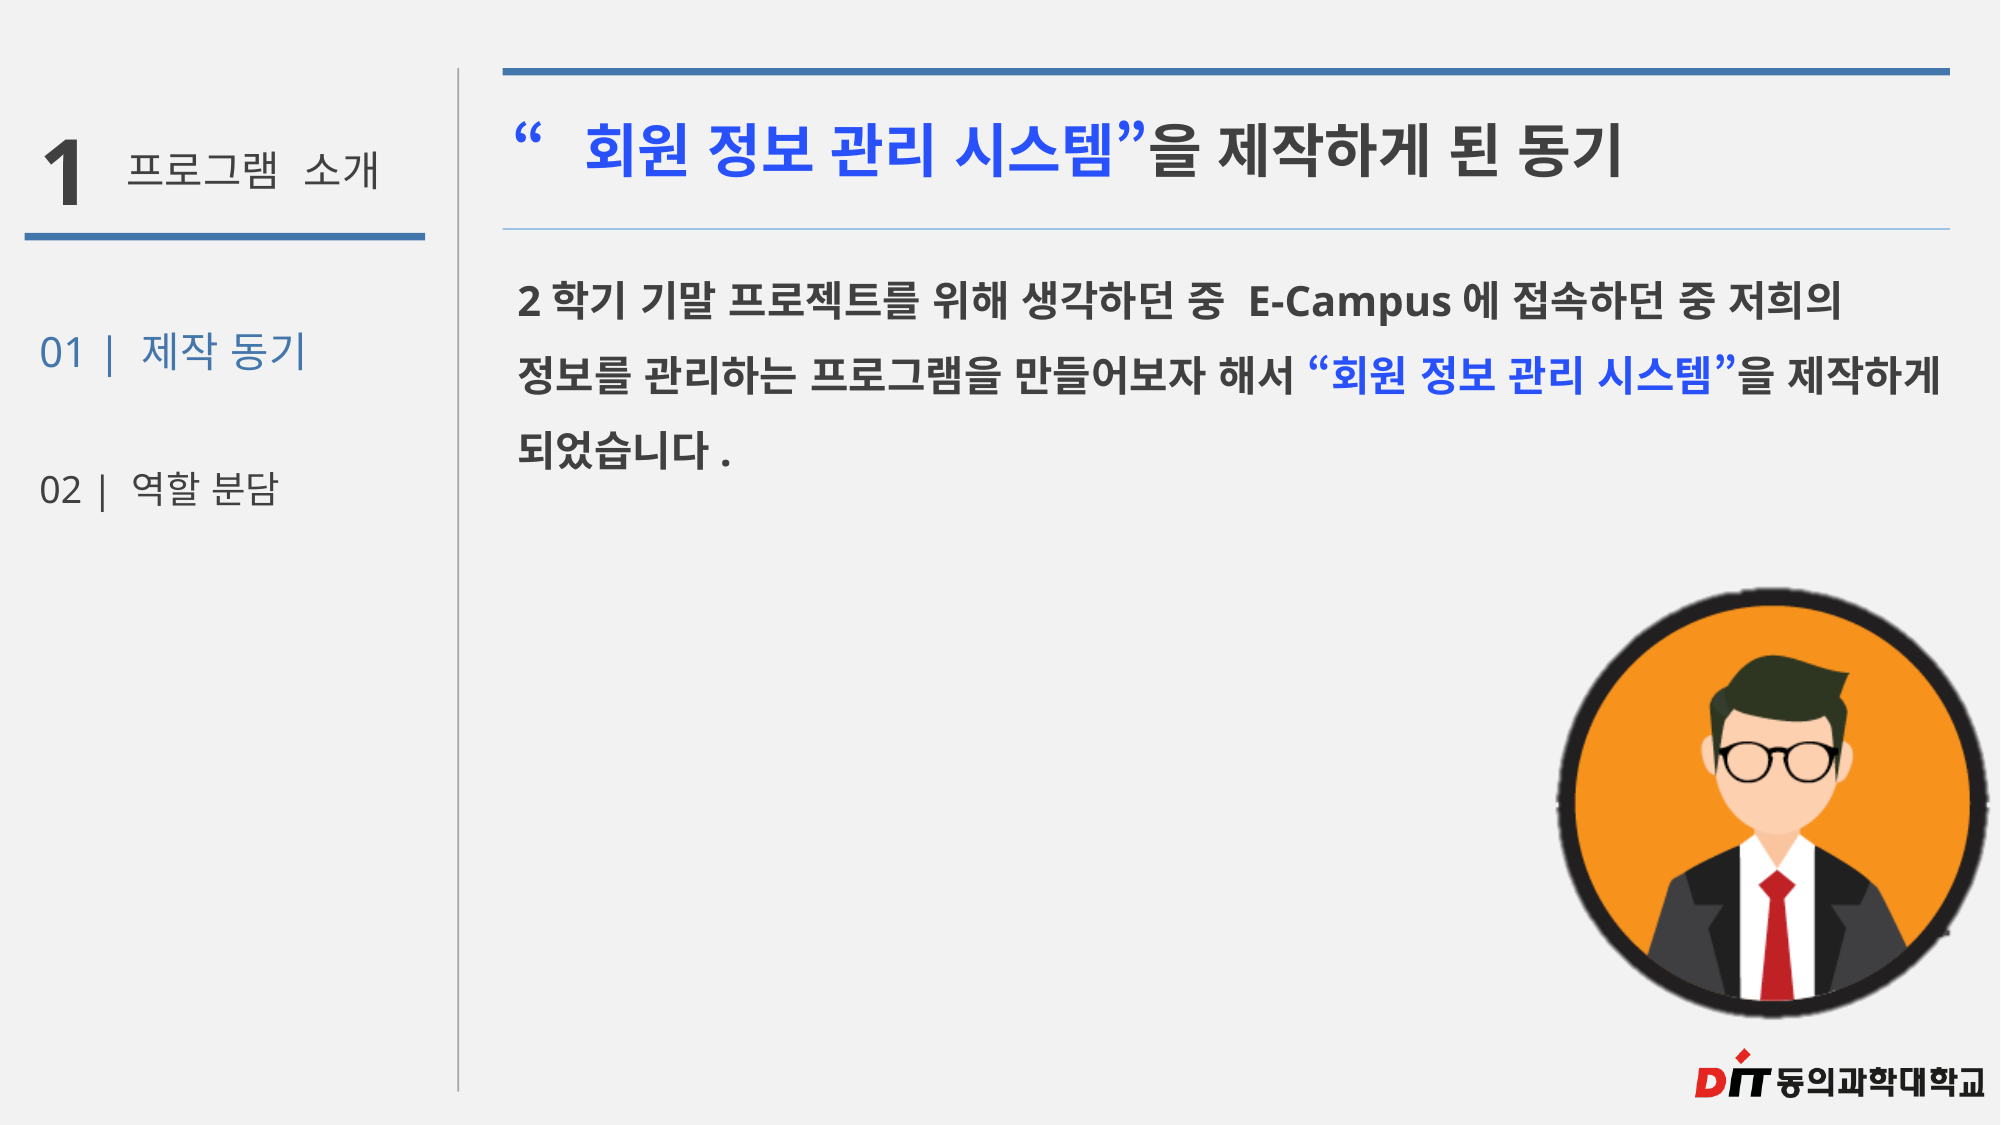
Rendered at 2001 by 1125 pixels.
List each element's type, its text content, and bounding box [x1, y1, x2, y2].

text_box [501, 67, 1951, 77]
text_box “회원 정보 관리 시스템”을 제작하게 된 동기 [497, 106, 1896, 192]
text_box [456, 67, 460, 1093]
picture [1694, 1048, 1985, 1098]
text_box 2학기 기말 프로젝트를 위해 생각하던 중 E-Campus에 접속하던 중 저희의 정보를 관리하는 프로그램을 만들어보자 해서 “회원 정보 관리 시스템”을 제작하게 되었습니다. [502, 242, 1963, 483]
text_box 프로그램 소개 [111, 137, 397, 202]
text_box 01 | 제작 동기 02 | 역할 분담 [24, 318, 426, 519]
picture [1549, 579, 2000, 1024]
text_box [24, 232, 426, 241]
text_box [501, 227, 1951, 231]
text_box 1 [24, 106, 112, 232]
